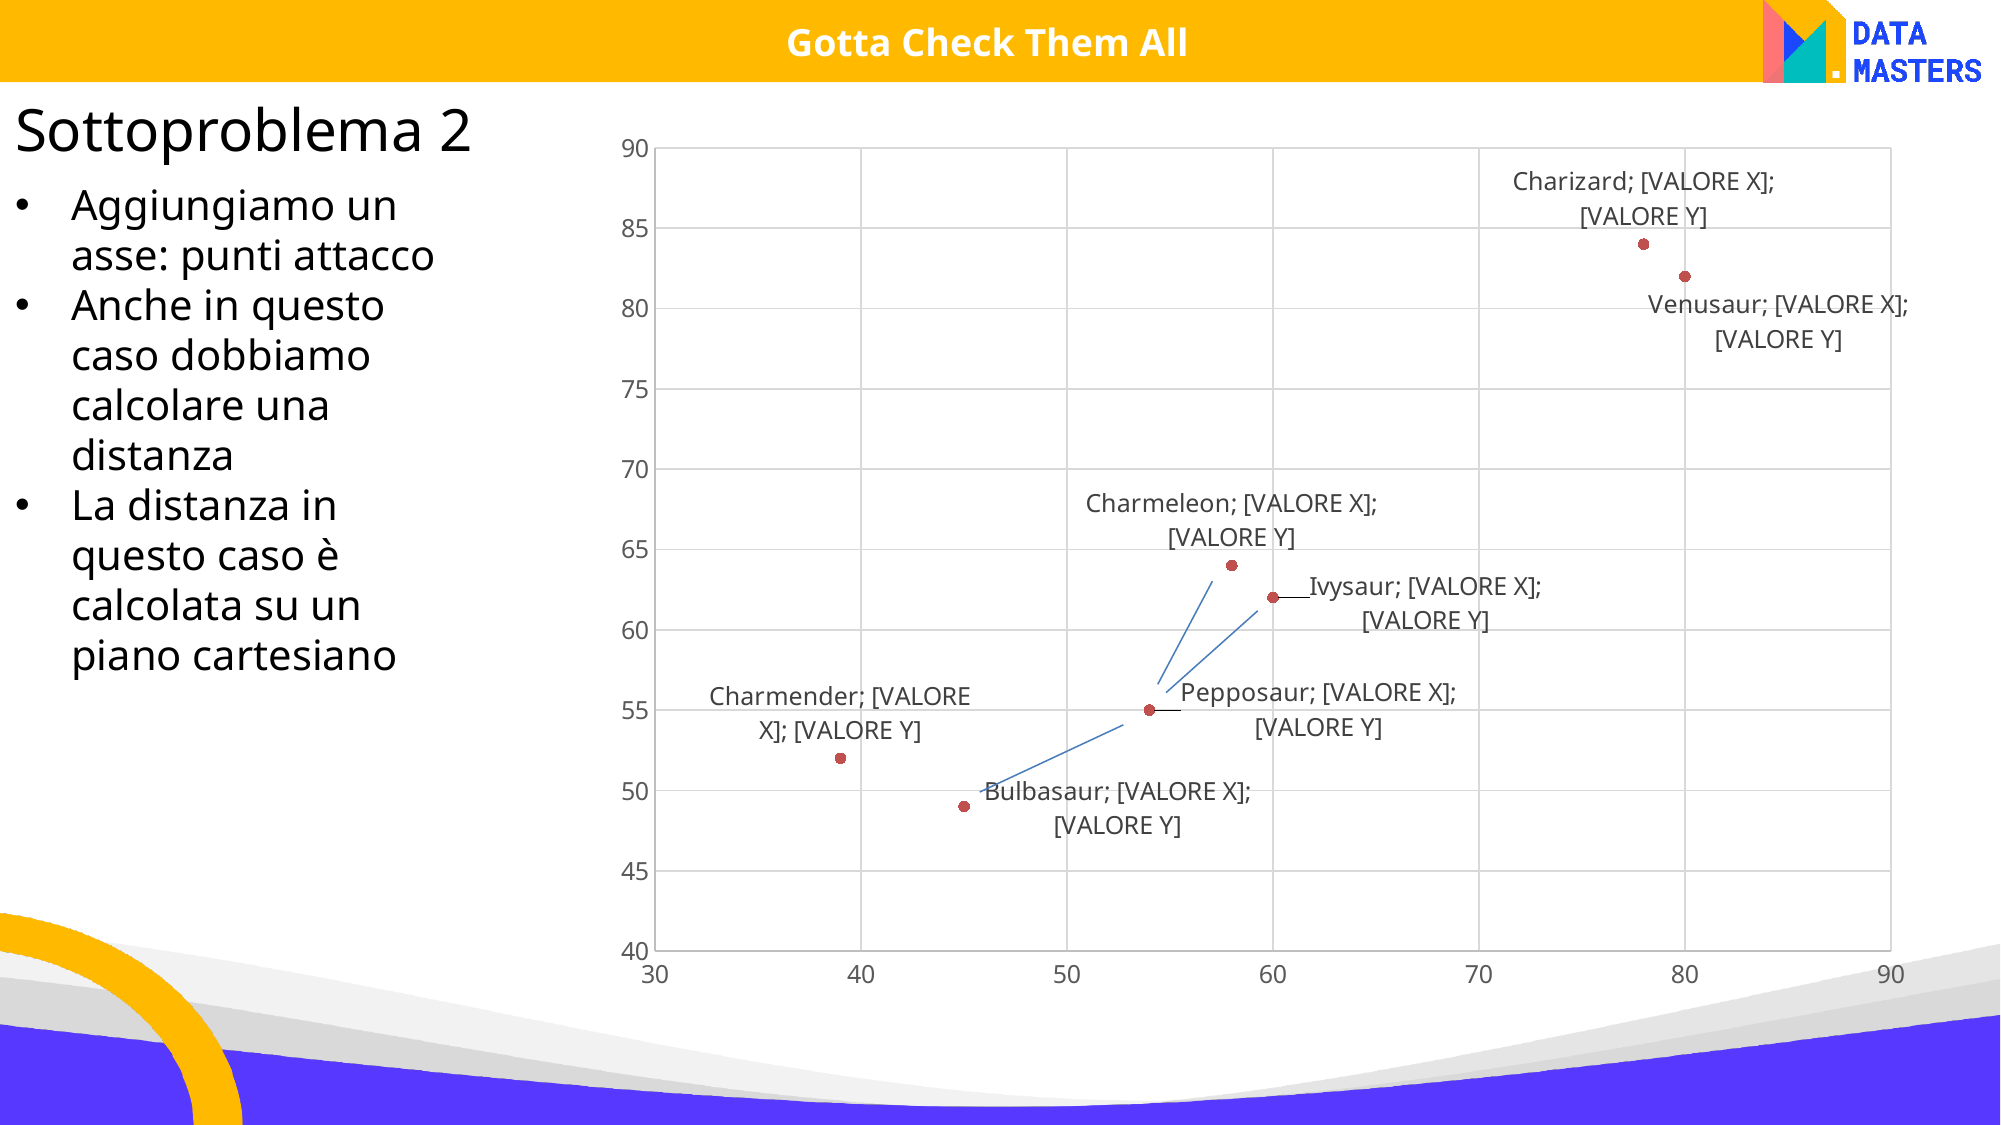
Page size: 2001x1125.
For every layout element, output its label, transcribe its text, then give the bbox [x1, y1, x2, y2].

picture [0, 896, 2001, 1125]
text_box Aggiungiamo un asse: punti attacco Anche in questo caso dobbiamo calcolare una distanza La distanza in questo caso è calcolata su un piano cartesiano [0, 171, 489, 687]
chart [590, 117, 1925, 1008]
picture [1763, 0, 1983, 90]
text_box Gotta Check Them All [242, 11, 1743, 72]
text_box Sottoproblema 2 [0, 85, 1445, 171]
